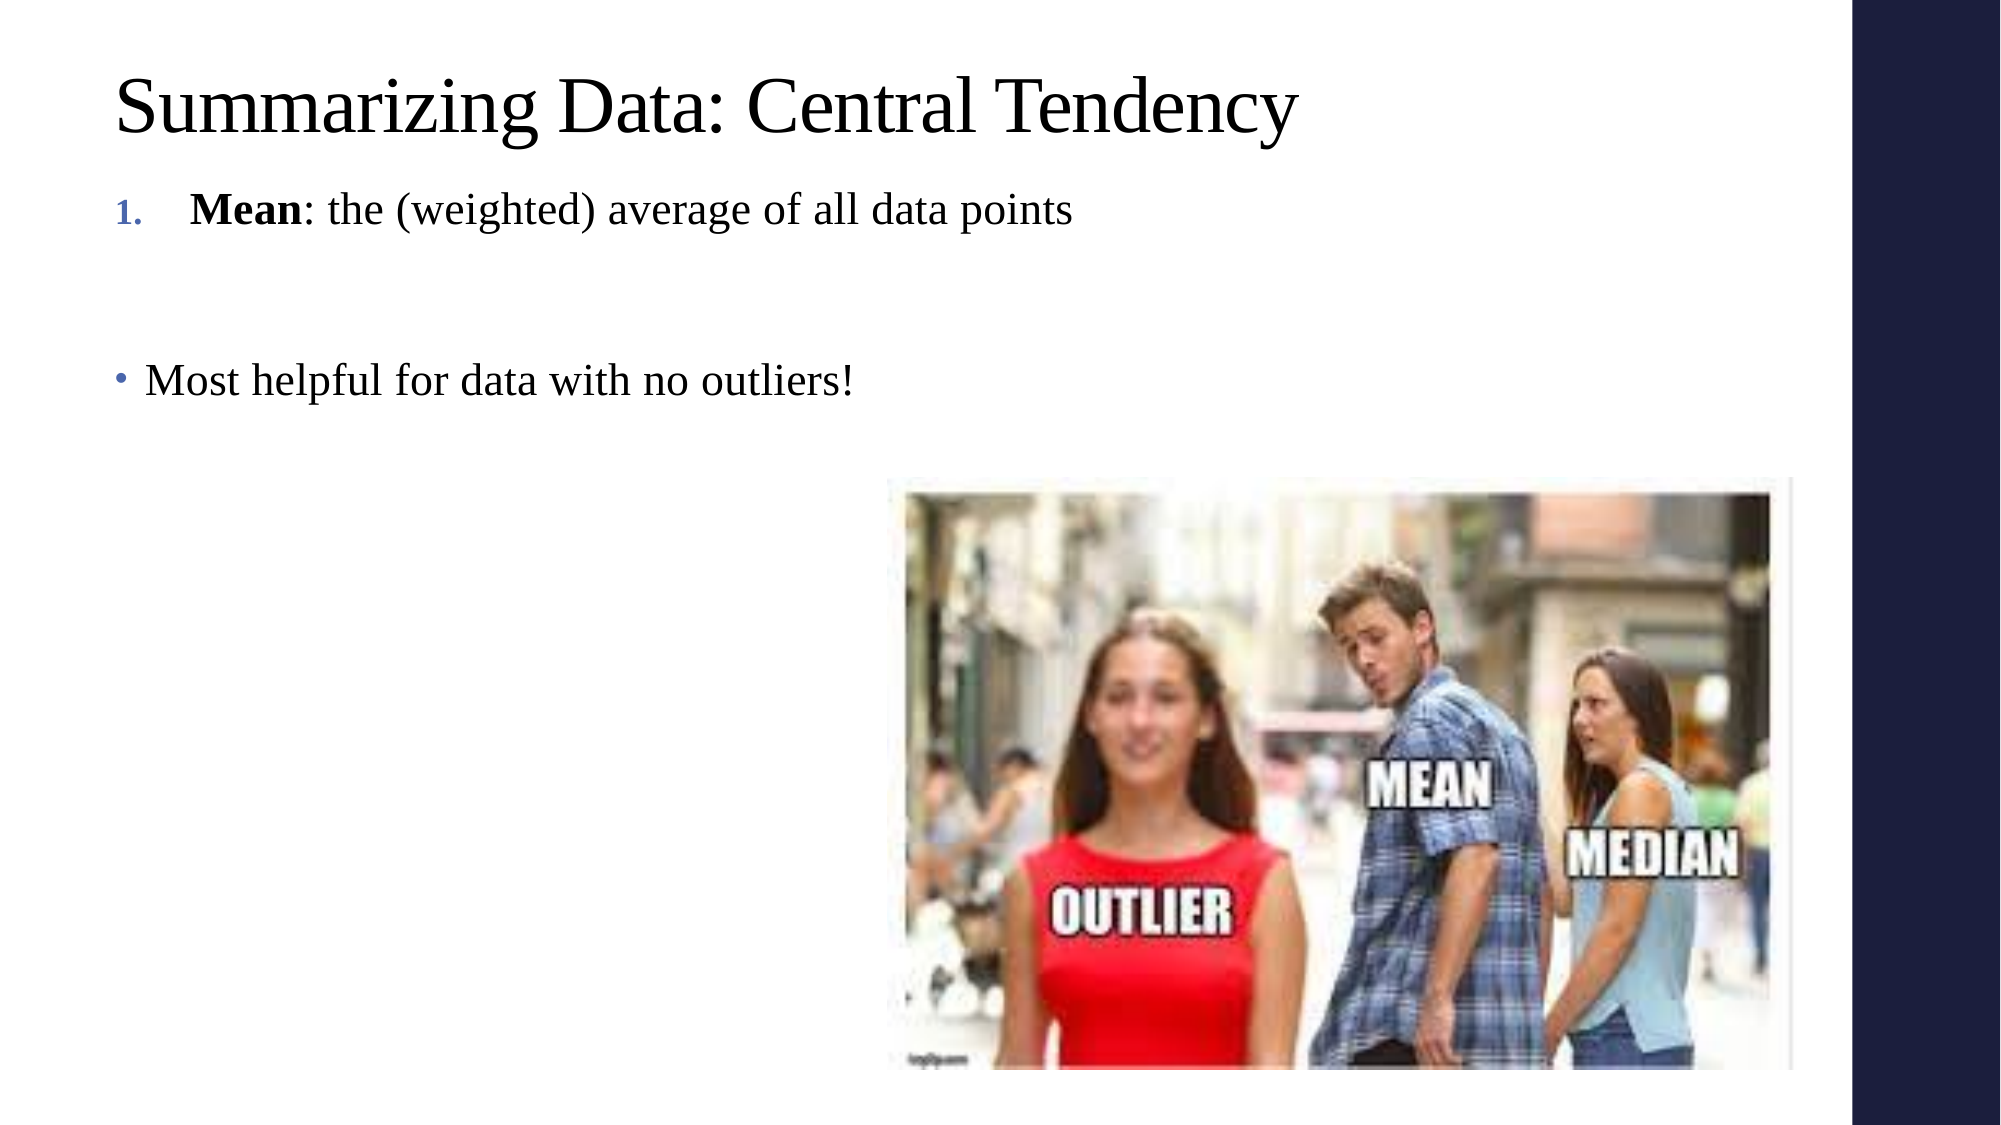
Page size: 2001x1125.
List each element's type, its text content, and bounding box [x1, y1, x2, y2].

title Summarizing Data: Central Tendency [99, 55, 1675, 158]
picture [887, 477, 1798, 1070]
